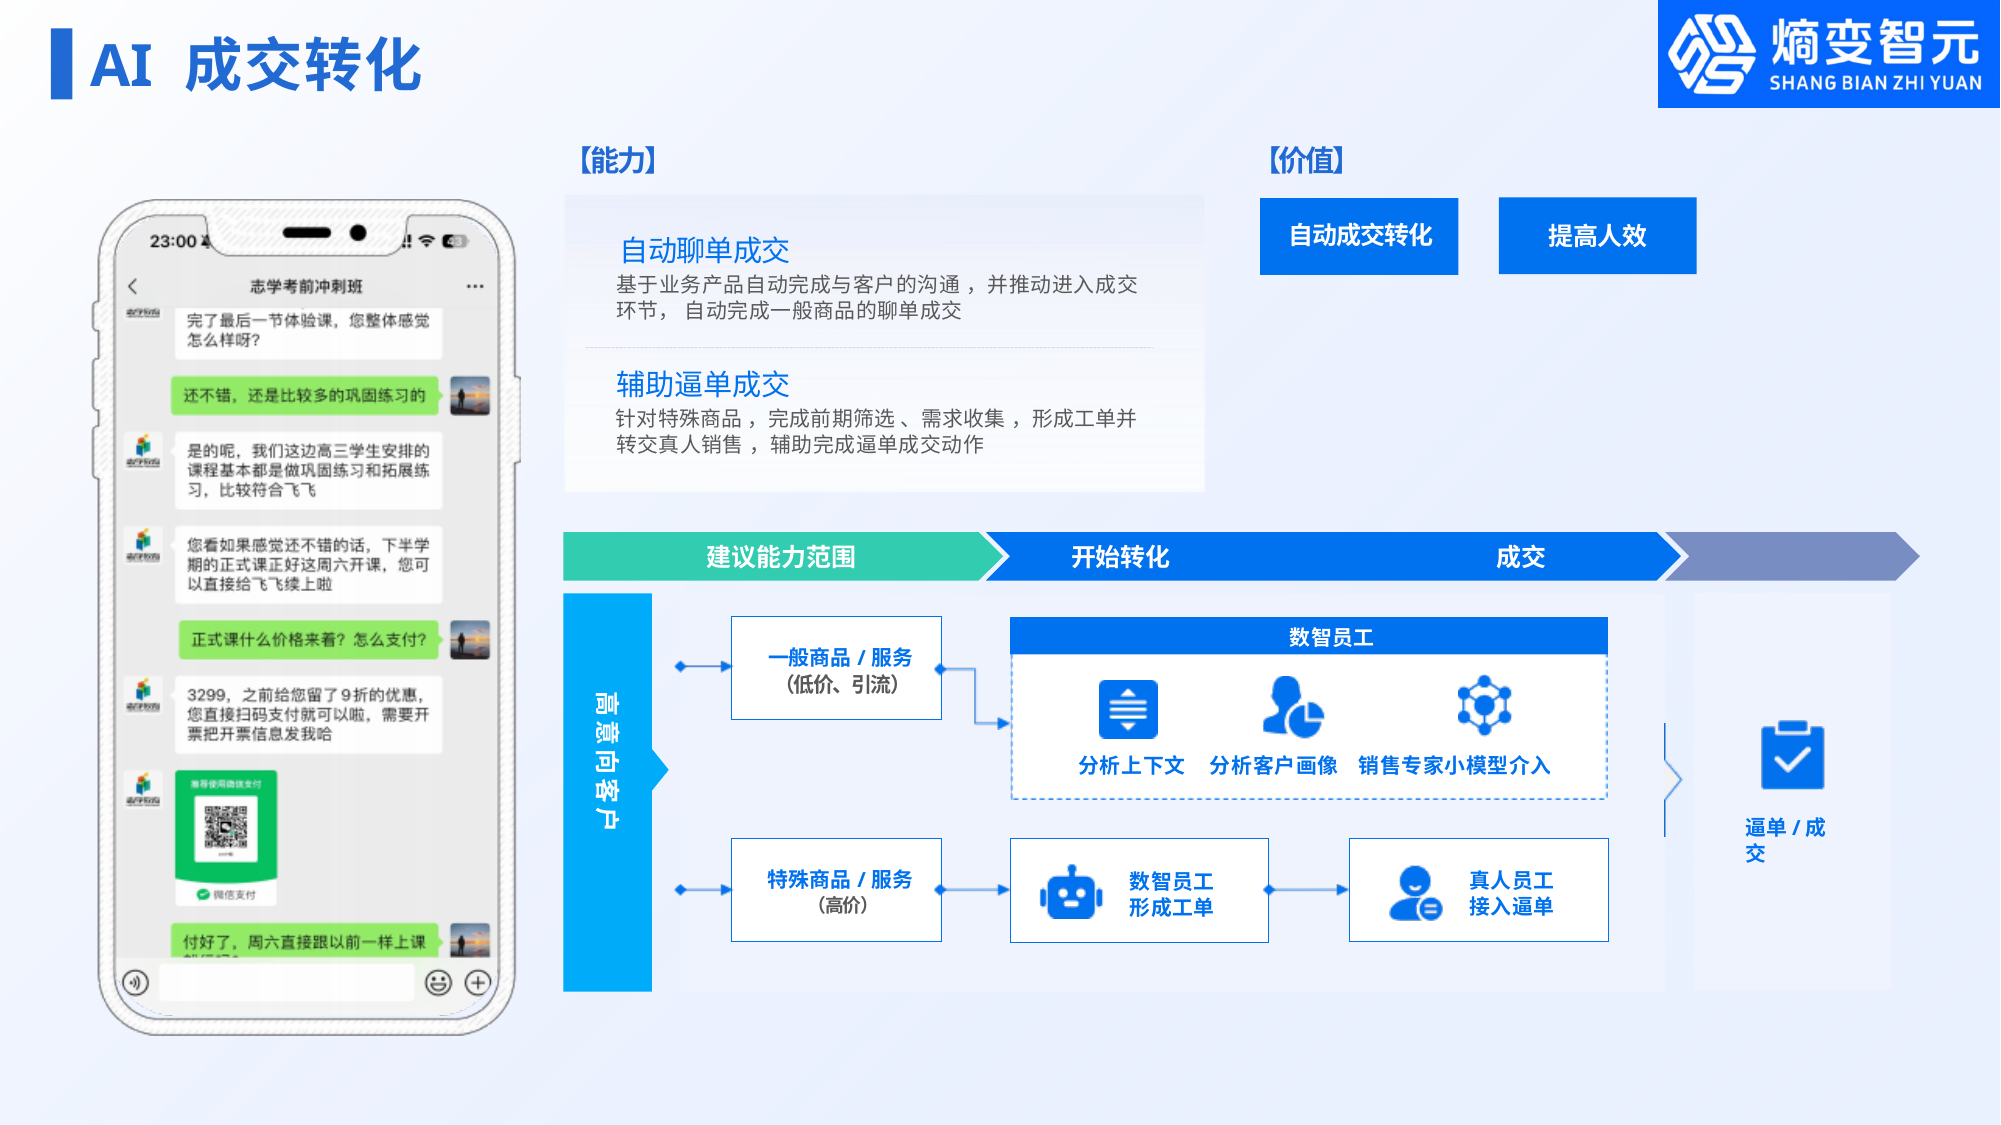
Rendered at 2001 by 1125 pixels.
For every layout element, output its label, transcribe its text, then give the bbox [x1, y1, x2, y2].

text_box [1693, 592, 1892, 991]
table_header 一般商品/服务 （低价、引流） [732, 617, 941, 719]
text_box AI 成交转化 [90, 39, 646, 88]
table_header [1350, 839, 1608, 941]
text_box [563, 593, 669, 992]
text_box 【能力】 [556, 138, 674, 177]
table_header [1011, 839, 1117, 942]
text_box [50, 28, 73, 100]
text_box 逼单/成交 [1743, 811, 1843, 842]
text_box 提高人效 [1498, 197, 1697, 275]
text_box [563, 531, 1920, 581]
text_box 真人员工 接入逼单 [1467, 864, 1559, 922]
text_box 自动成交转化 [1260, 198, 1459, 275]
table_header 特殊商品/服务 （高价） [732, 839, 941, 941]
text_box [564, 194, 1205, 492]
text_box [680, 594, 1666, 992]
text_box 【价值】 [1245, 138, 1363, 177]
table_header 数智员工 形成工单 [1117, 839, 1268, 942]
picture [0, 0, 2000, 1125]
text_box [1010, 617, 1608, 800]
